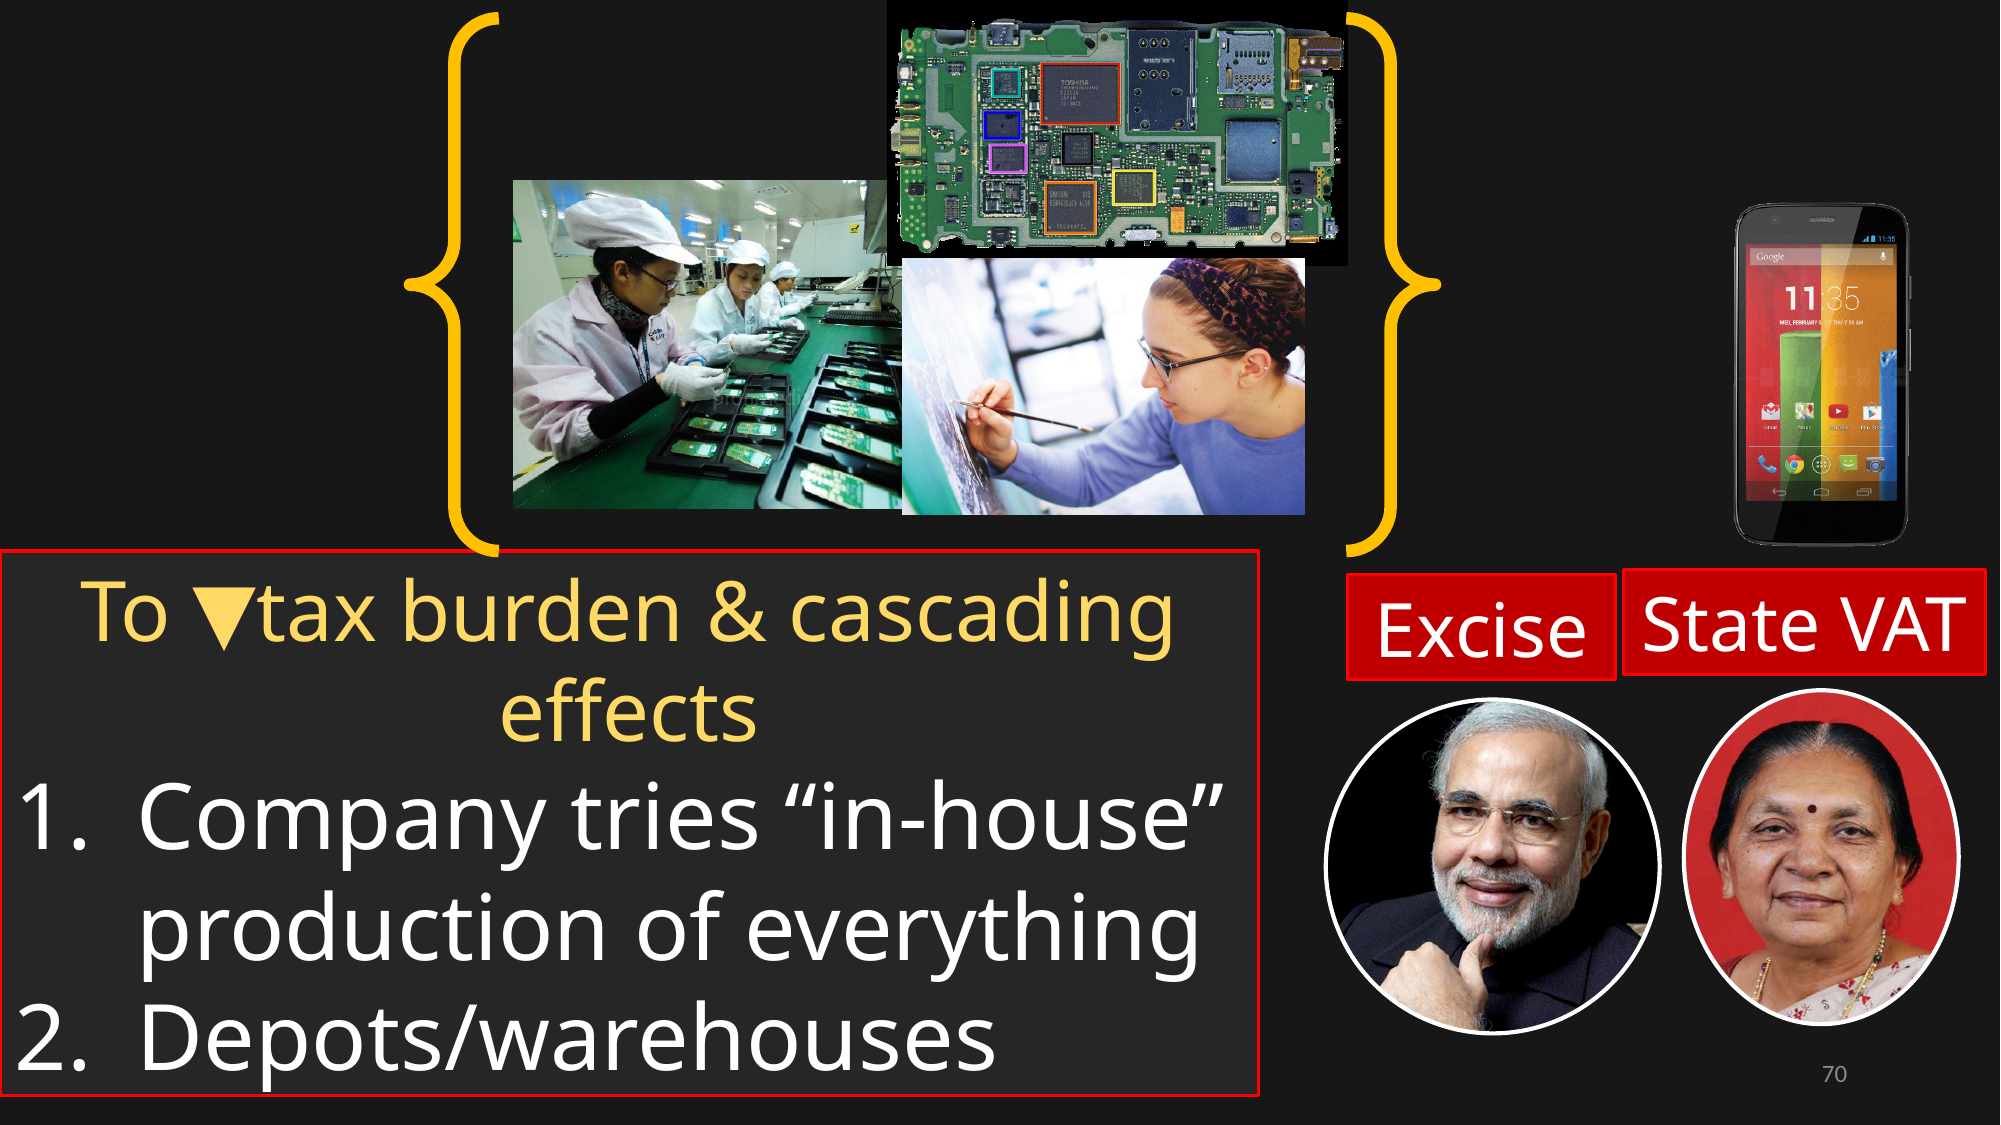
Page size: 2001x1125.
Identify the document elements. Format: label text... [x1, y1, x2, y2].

text_box State VAT [1623, 569, 1986, 675]
picture [512, 0, 1348, 515]
text_box To ▼tax burden & cascading effects Company tries “in-house” production of everything Depots/warehouses [0, 551, 1259, 1096]
text_box [1681, 688, 1961, 1027]
text_box [1323, 697, 1662, 1036]
text_box Excise [1347, 574, 1616, 680]
picture [1725, 194, 1918, 552]
slide_number 70 [1412, 1042, 1863, 1103]
text_box [409, 17, 1436, 552]
